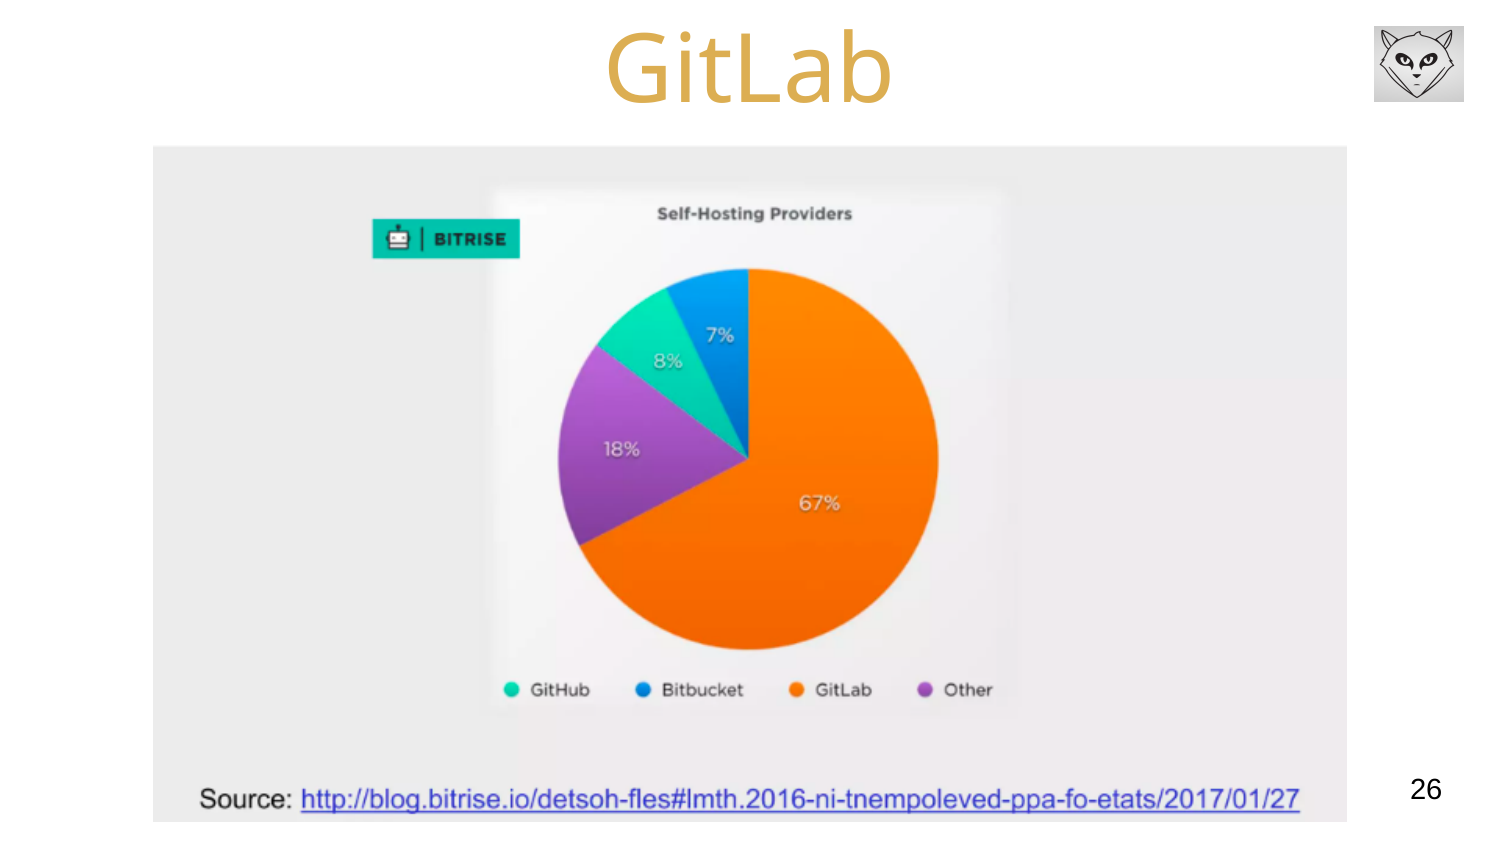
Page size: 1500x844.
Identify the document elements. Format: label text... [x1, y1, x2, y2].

picture [152, 116, 1348, 822]
text_box 26 [1395, 762, 1464, 813]
picture [1374, 26, 1464, 102]
text_box GitLab [515, 0, 985, 114]
